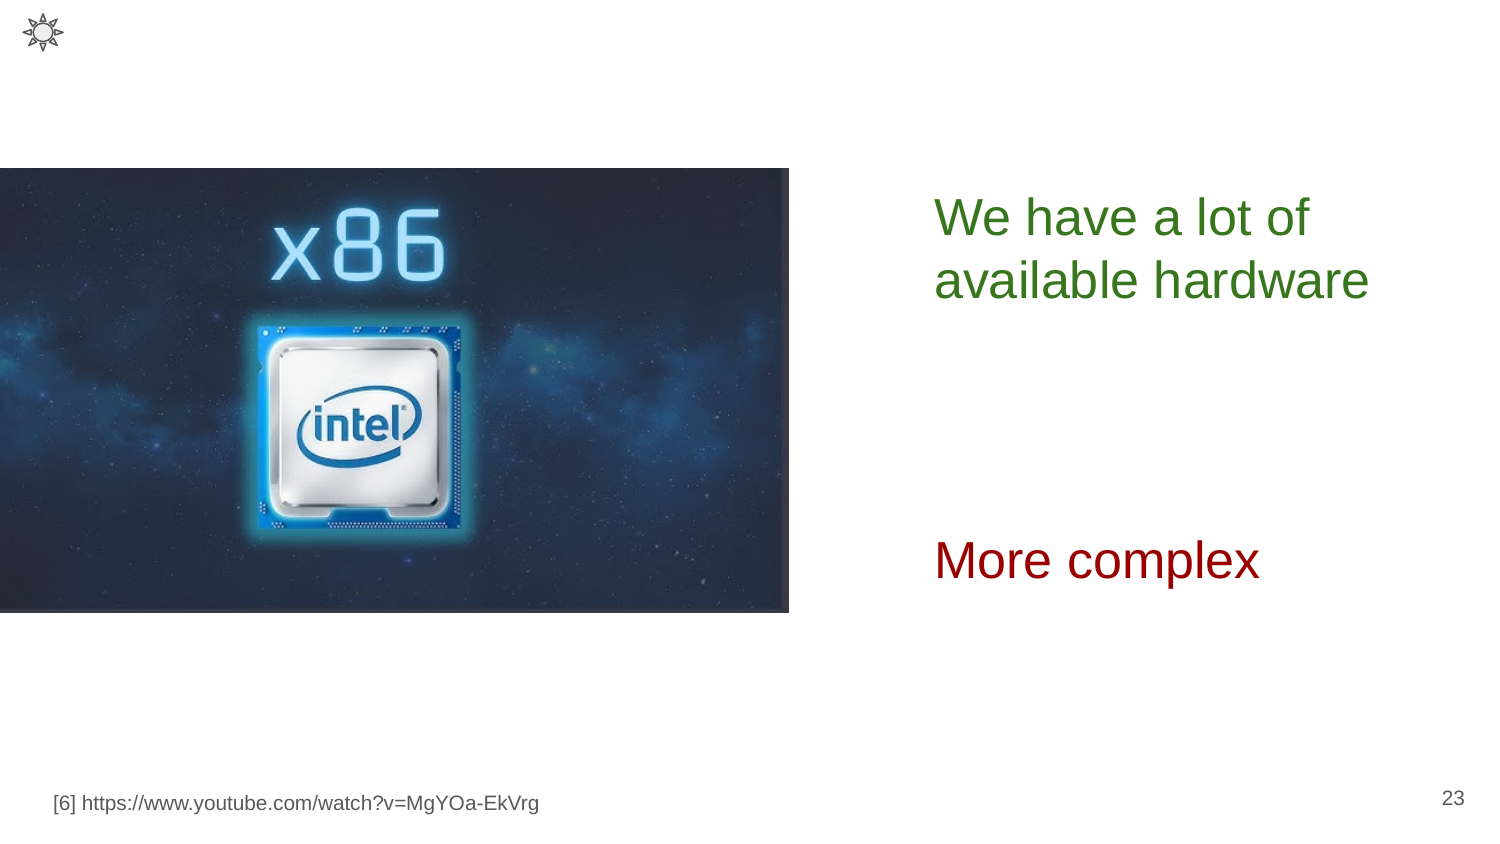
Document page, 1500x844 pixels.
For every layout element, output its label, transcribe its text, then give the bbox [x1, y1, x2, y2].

text_box [28, 19, 64, 46]
text_box We have a lot of available hardware [919, 168, 1399, 391]
picture [0, 168, 790, 613]
slide_number ‹#› [1389, 764, 1480, 830]
text_box [40, 43, 46, 51]
text_box [6] https://www.youtube.com/watch?v=MgYOa-EkVrg [38, 774, 647, 807]
text_box [23, 29, 32, 36]
text_box More complex [919, 511, 1493, 613]
text_box [40, 13, 46, 22]
